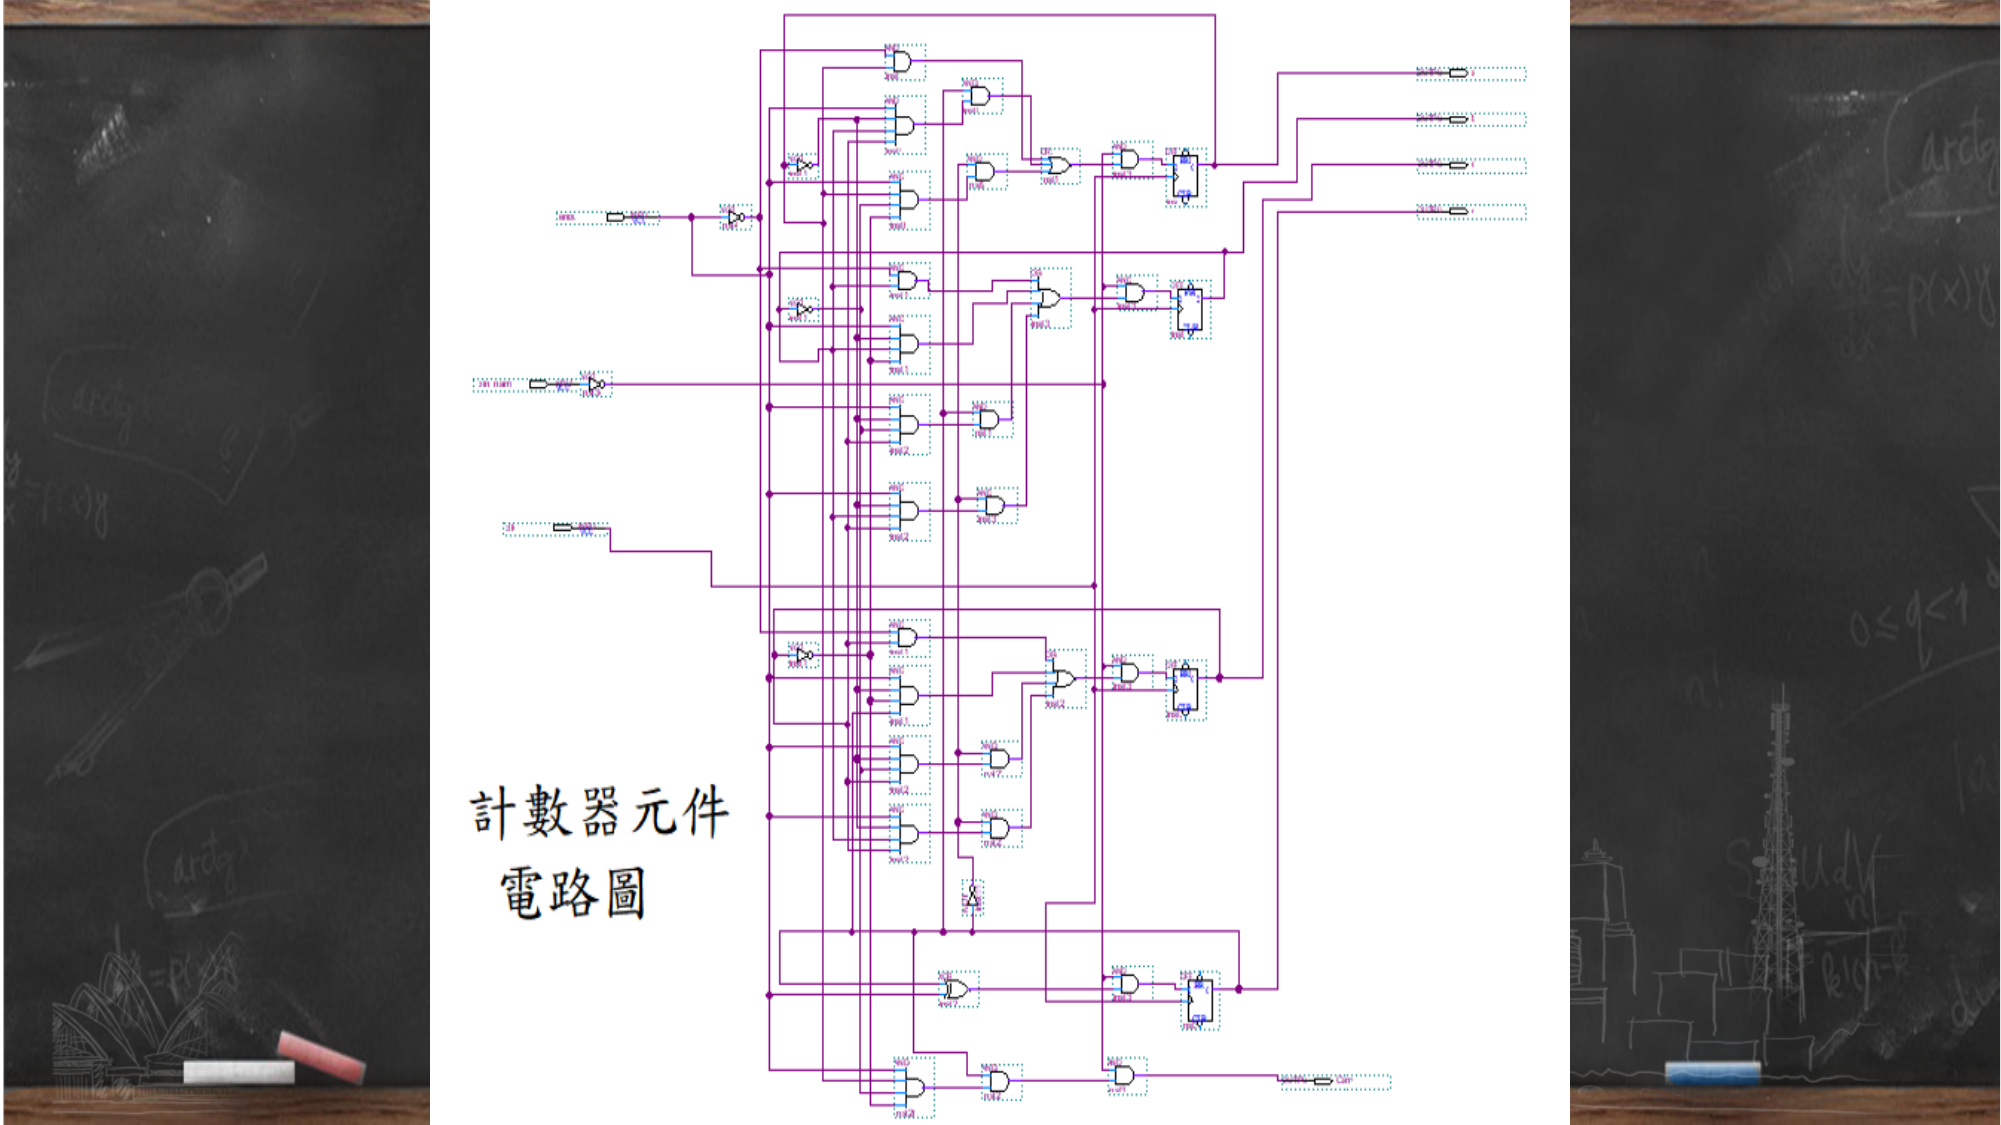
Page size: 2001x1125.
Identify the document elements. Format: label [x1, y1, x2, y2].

picture [0, 0, 2001, 1125]
text_box [1570, 465, 1576, 486]
